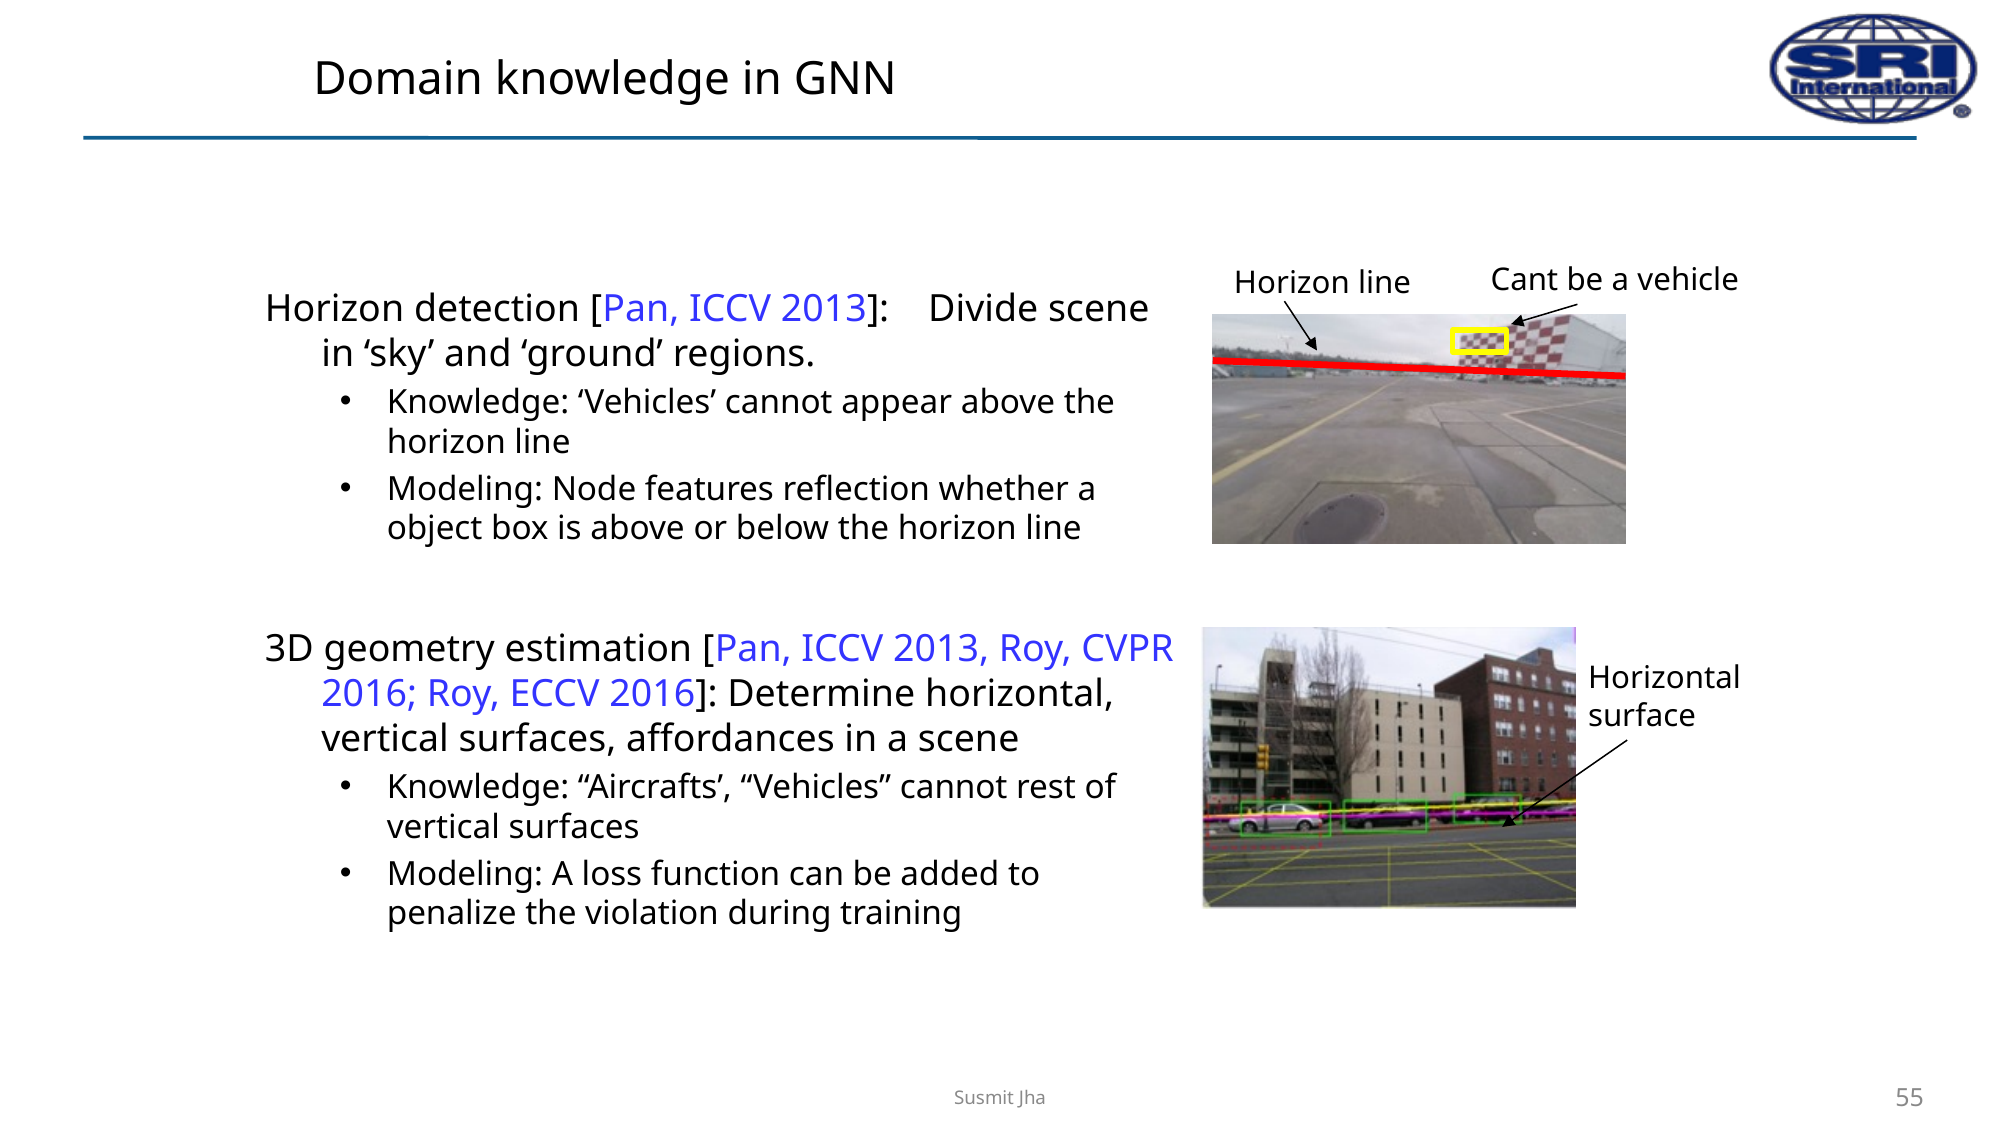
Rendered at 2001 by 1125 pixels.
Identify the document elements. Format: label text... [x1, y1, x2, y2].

text_box Horizon line [1144, 254, 1427, 308]
slide_number 55 [1772, 1074, 1939, 1123]
text_box Cant be a vehicle [1400, 252, 1754, 305]
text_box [1510, 304, 1578, 325]
footer Susmit Jha [291, 1074, 1709, 1124]
picture [1200, 627, 1577, 910]
picture [1708, 7, 2001, 132]
text_box Horizontal surface [1582, 650, 1756, 741]
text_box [1212, 314, 1626, 544]
title Domain knowledge in GNN [298, 0, 1593, 158]
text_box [1284, 300, 1318, 351]
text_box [1501, 741, 1628, 828]
list Horizon detection [Pan, ICCV 2013]: Divide scene in ‘sky’ and ‘ground’ regions. Knowledge: ‘Vehicles’ cannot appear above the horizon line Modeling: Node features reflection whether a object box is above or below the horizon line 3D geometry estimation [Pan, ICCV 2013, Roy, CVPR 2016; Roy, ECCV 2016]: Determine horizontal, vertical surfaces, affordances in a scene Knowledge: “Aircrafts’, “Vehicles” cannot rest of vertical surfaces Modeling: A loss function can be added to penalize the violation during training [249, 276, 1194, 812]
